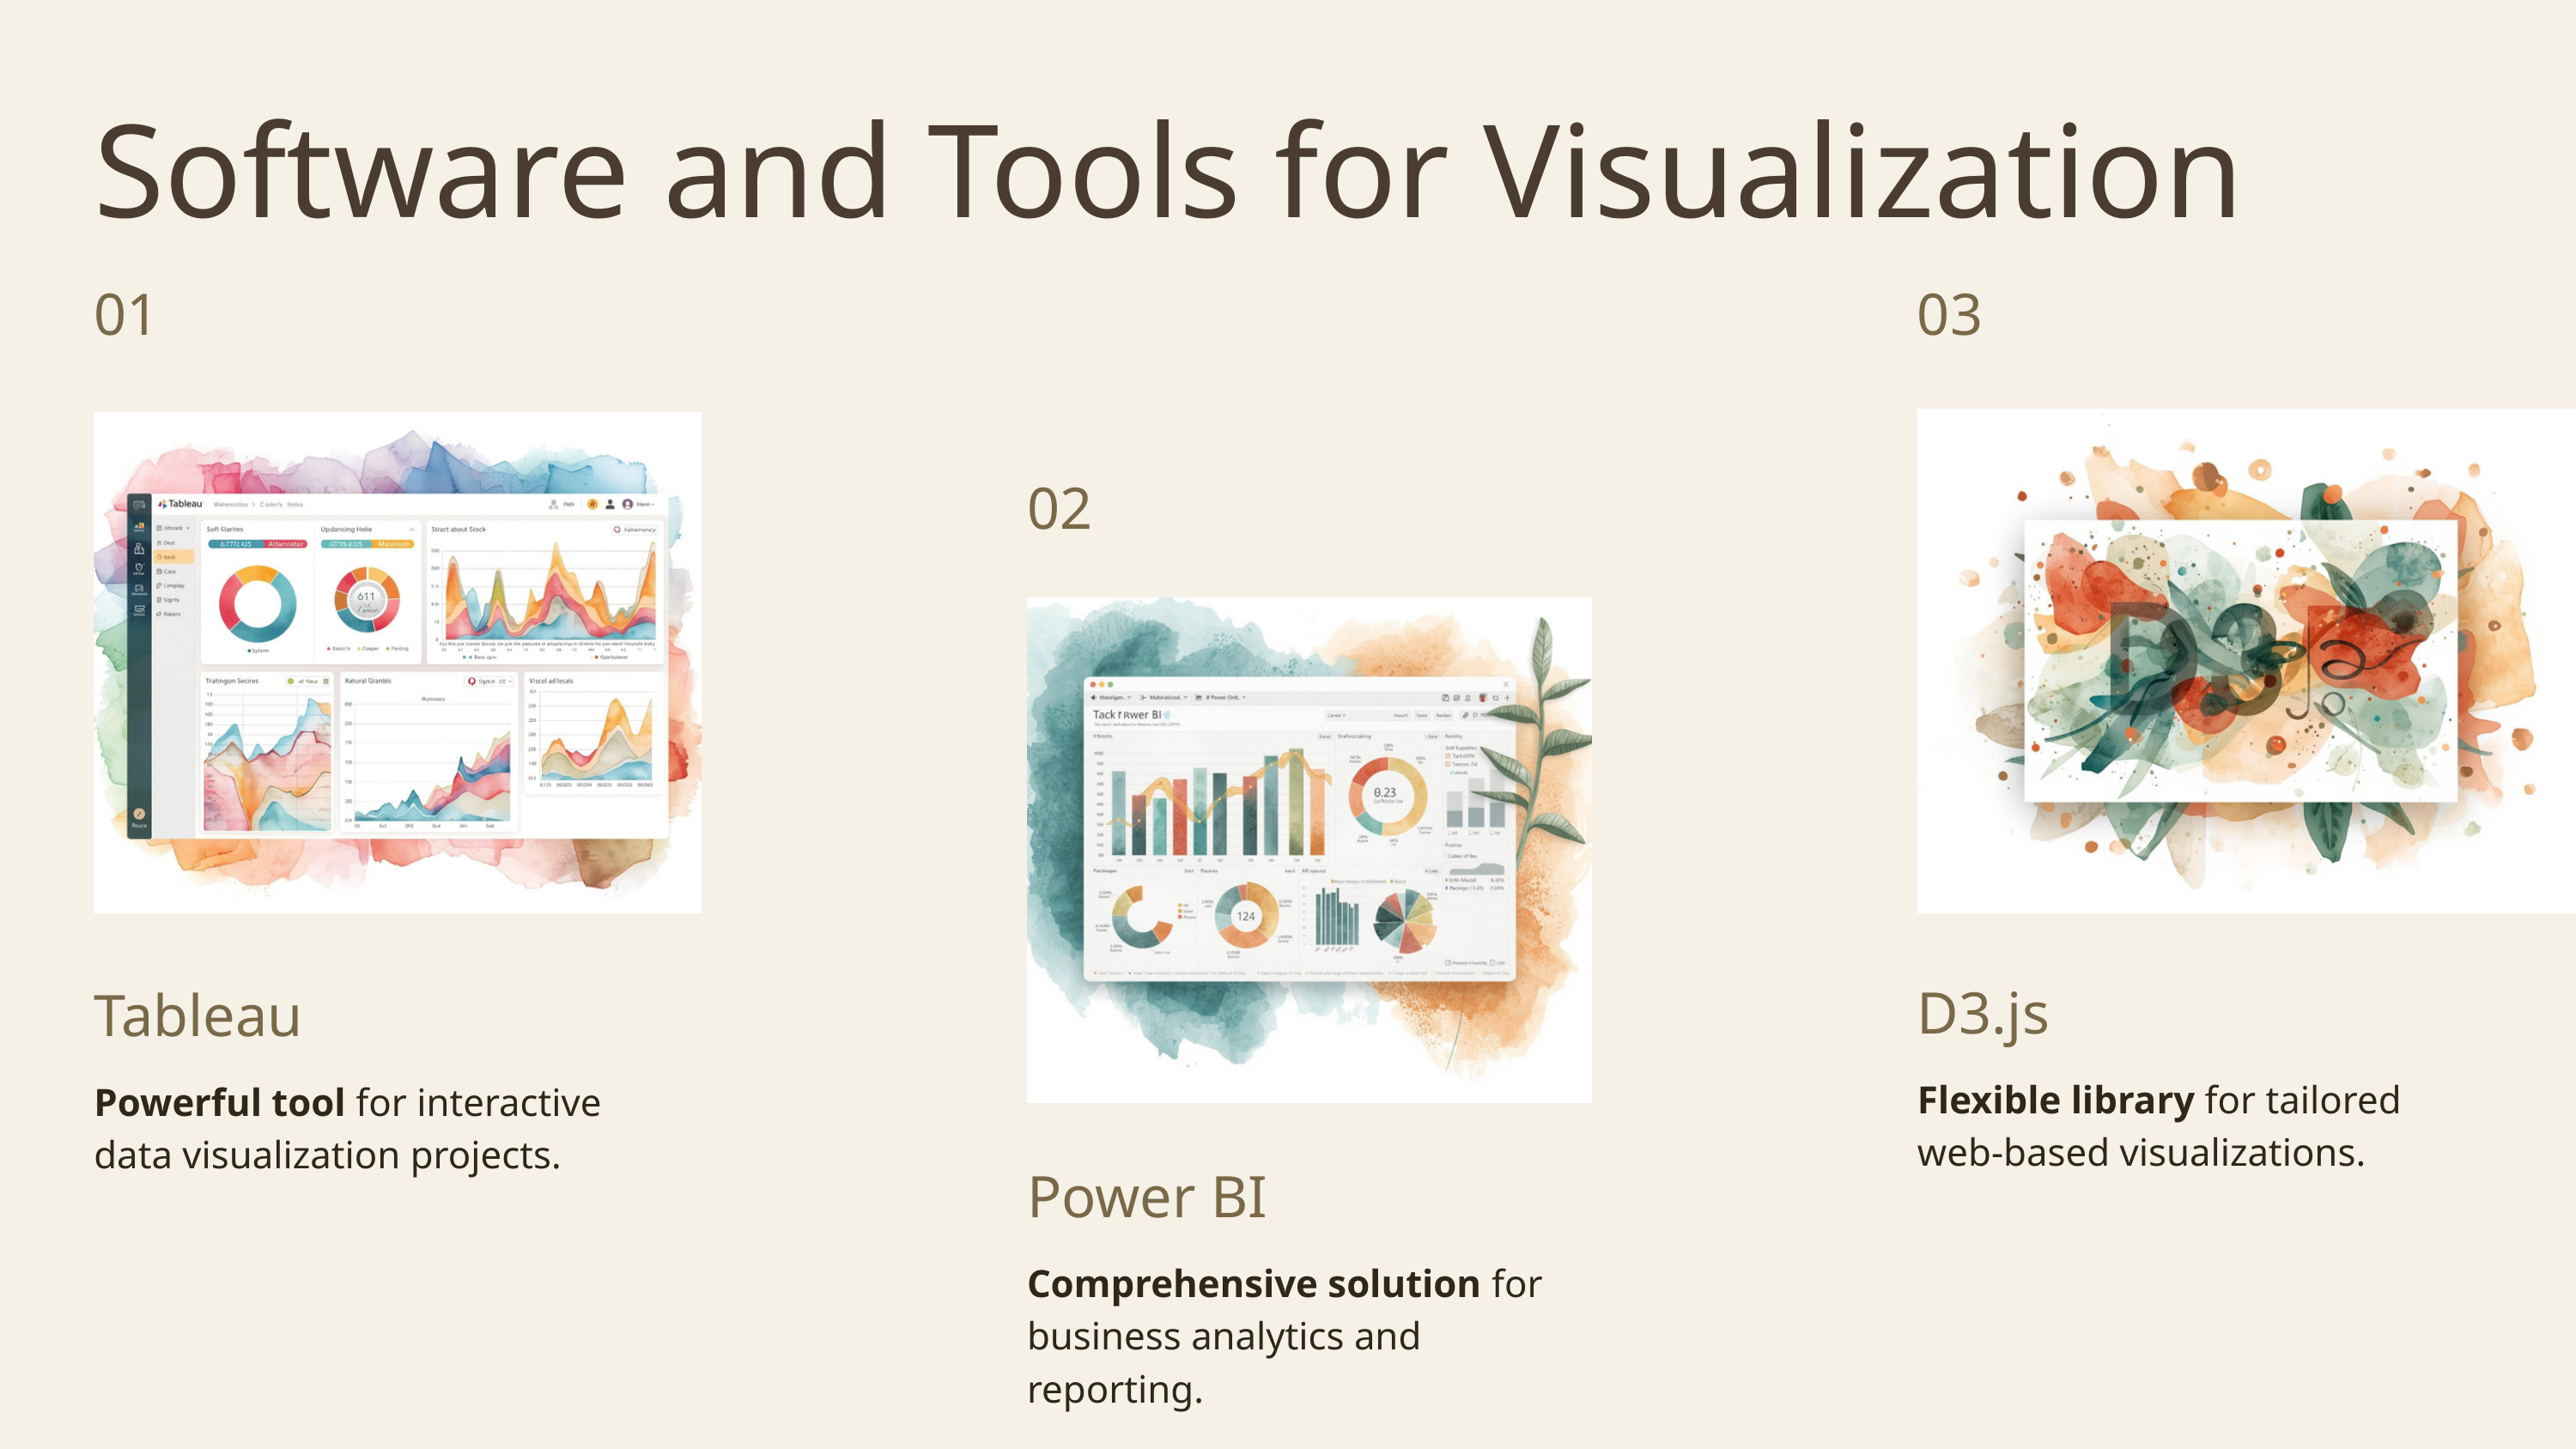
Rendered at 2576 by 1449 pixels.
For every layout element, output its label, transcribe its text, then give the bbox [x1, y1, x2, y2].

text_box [1026, 1160, 1593, 1355]
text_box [1026, 597, 1593, 1103]
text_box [1917, 976, 2482, 1172]
text_box 02 [1027, 471, 1230, 541]
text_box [1917, 409, 2576, 914]
text_box 03 [1917, 277, 2120, 347]
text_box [94, 412, 702, 914]
text_box Software and Tools for Visualization [94, 101, 2280, 244]
text_box 01 [94, 277, 297, 347]
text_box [94, 979, 659, 1174]
